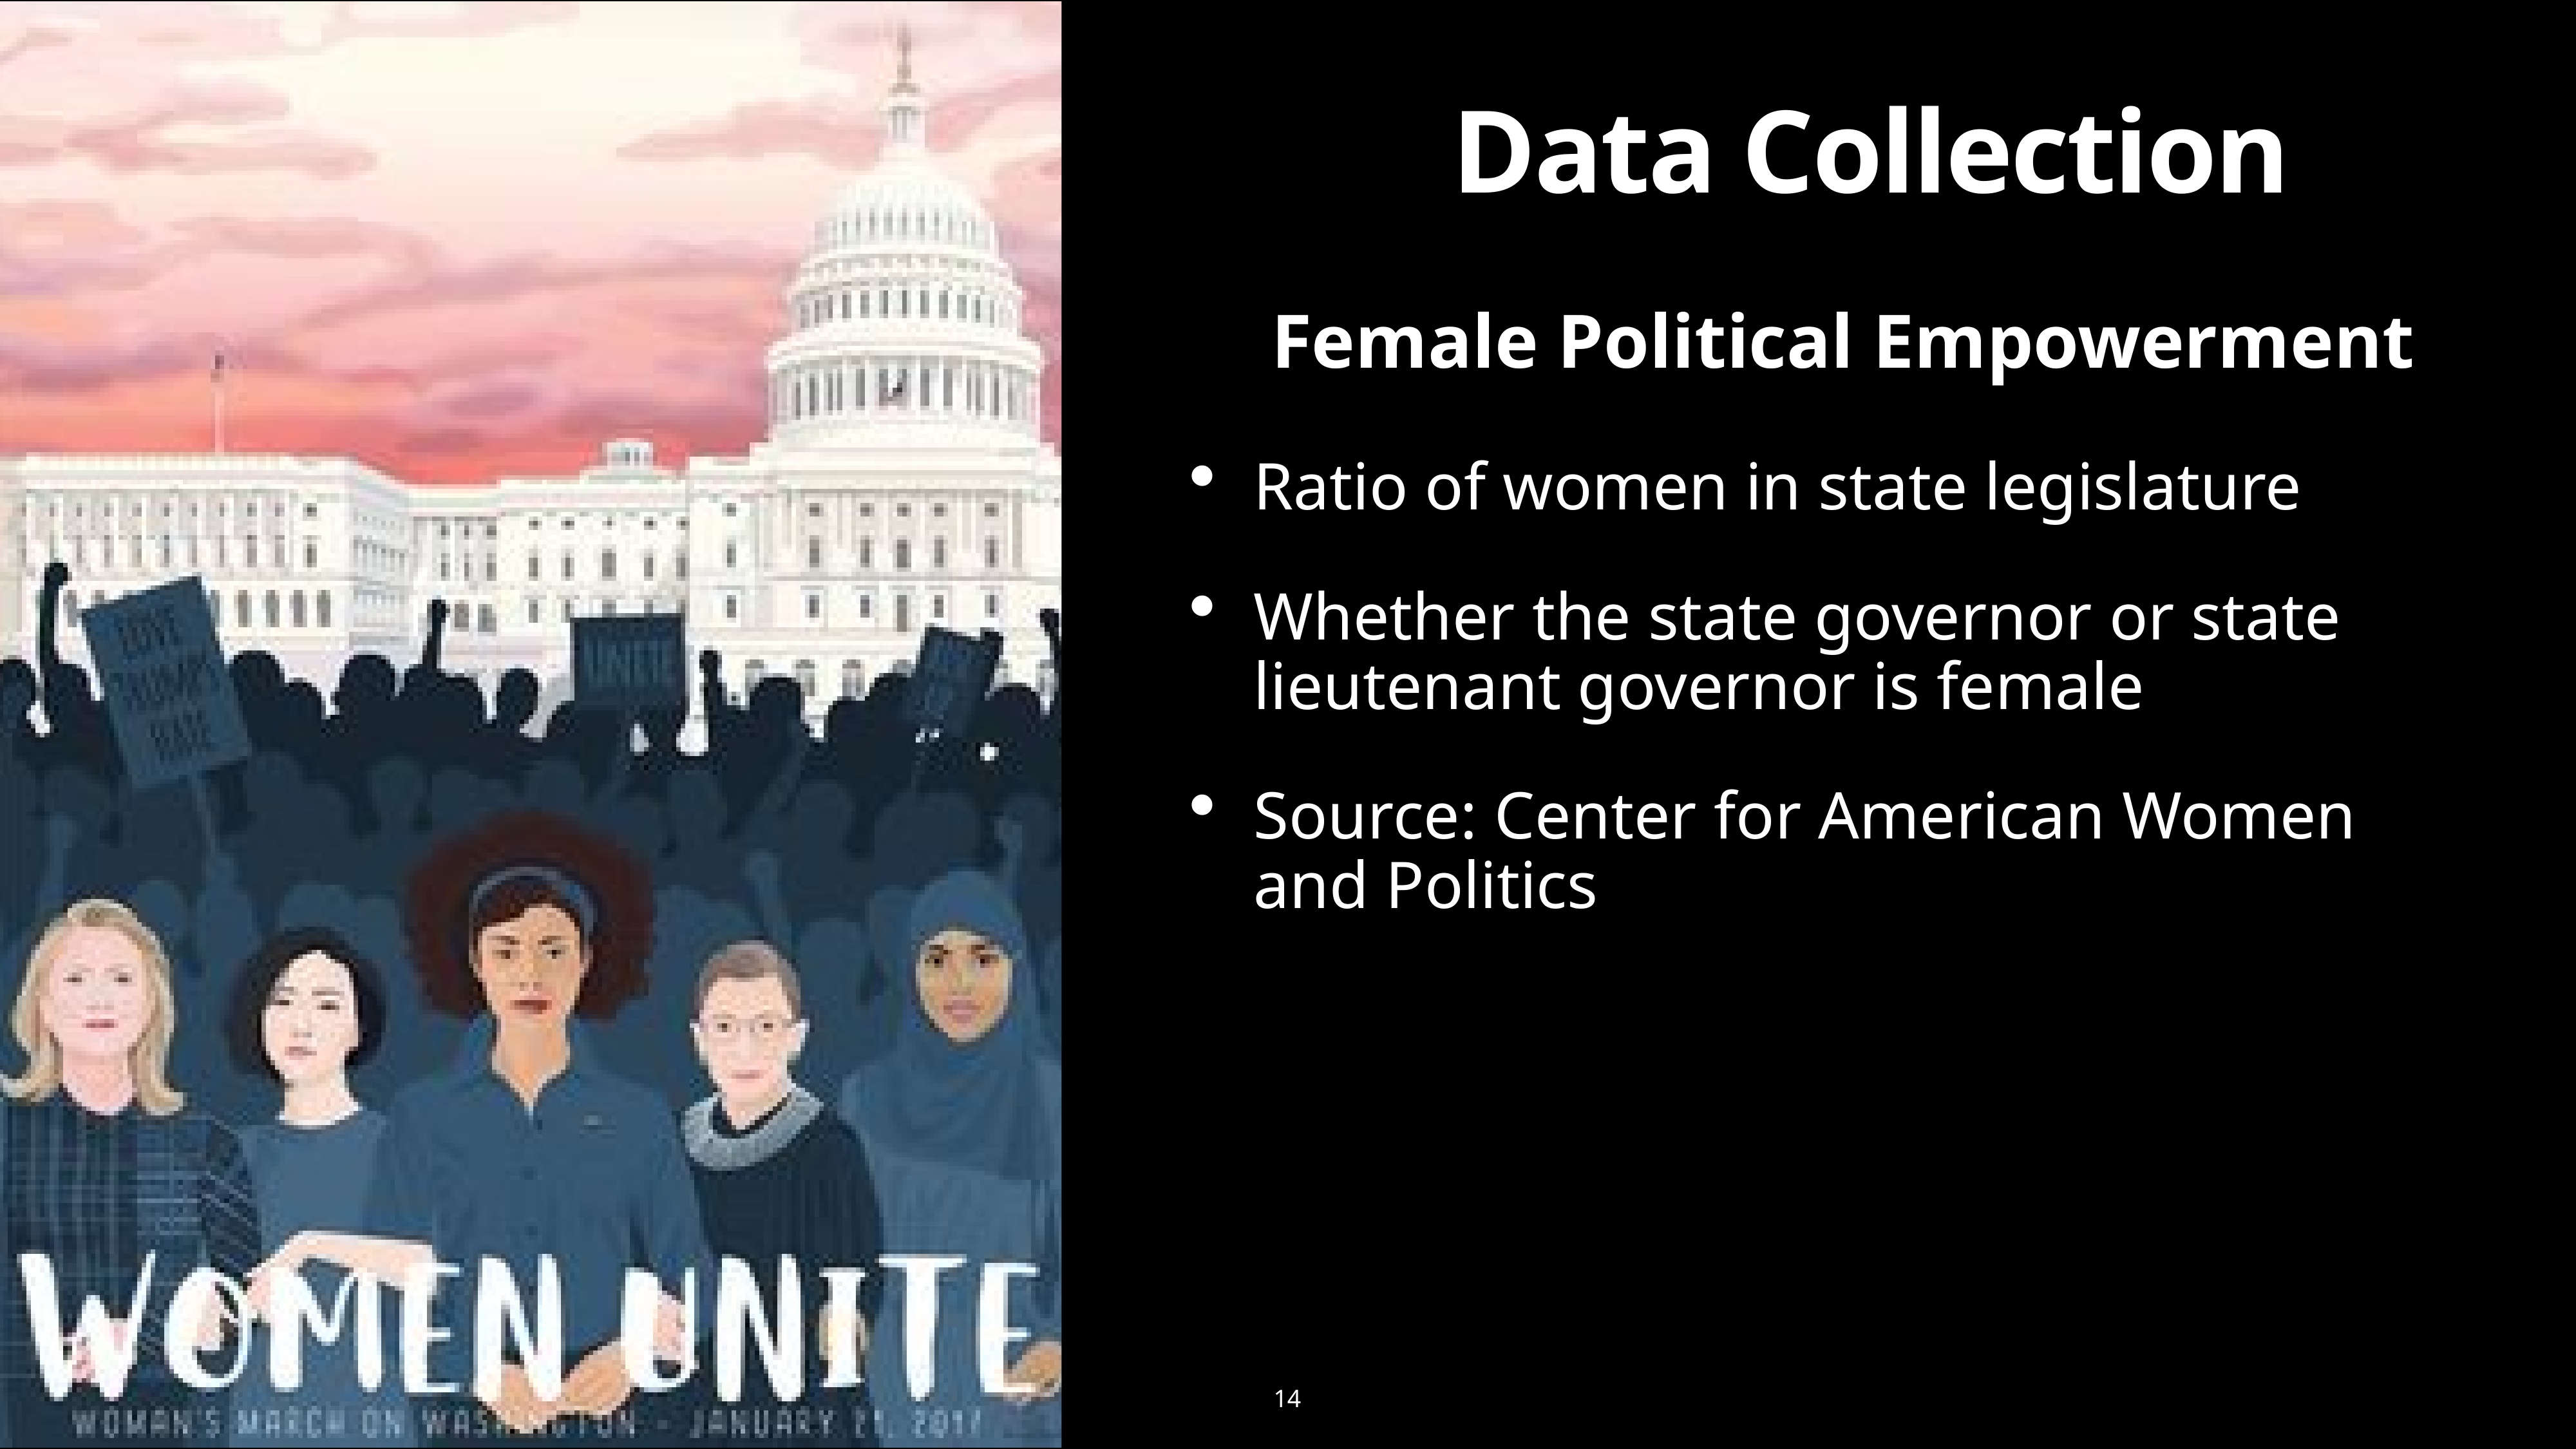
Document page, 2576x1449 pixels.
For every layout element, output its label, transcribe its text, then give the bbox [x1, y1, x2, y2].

list Ratio of women in state legislature Whether the state governor or state lieutenant governor is female Source: Center for American Women and Politics [1183, 448, 2453, 1321]
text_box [0, 1, 1062, 1449]
slide_number 14 [1267, 1381, 1307, 1422]
list Female Political Empowerment [1266, 289, 2576, 388]
title Data Collection [1446, 100, 2576, 252]
